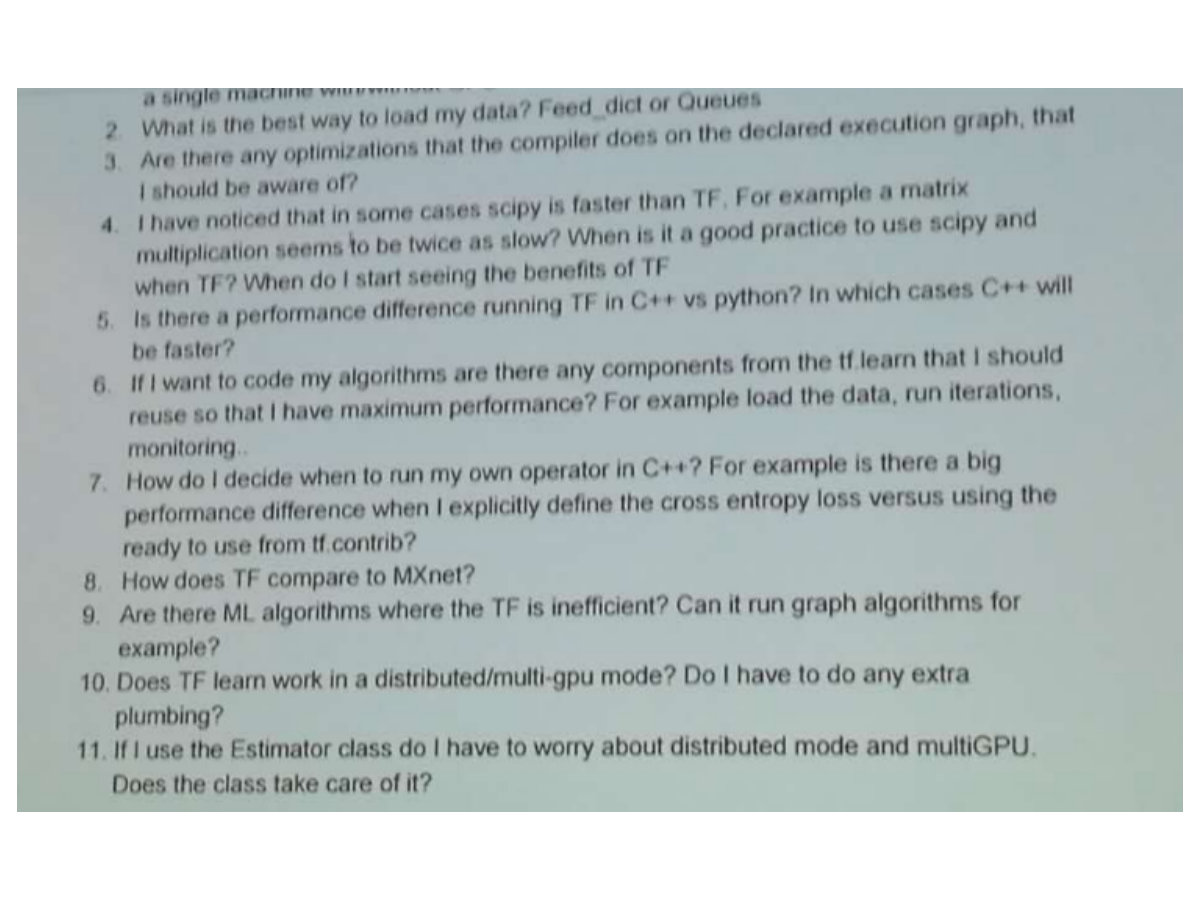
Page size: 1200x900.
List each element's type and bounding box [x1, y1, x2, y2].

picture [16, 87, 1183, 812]
